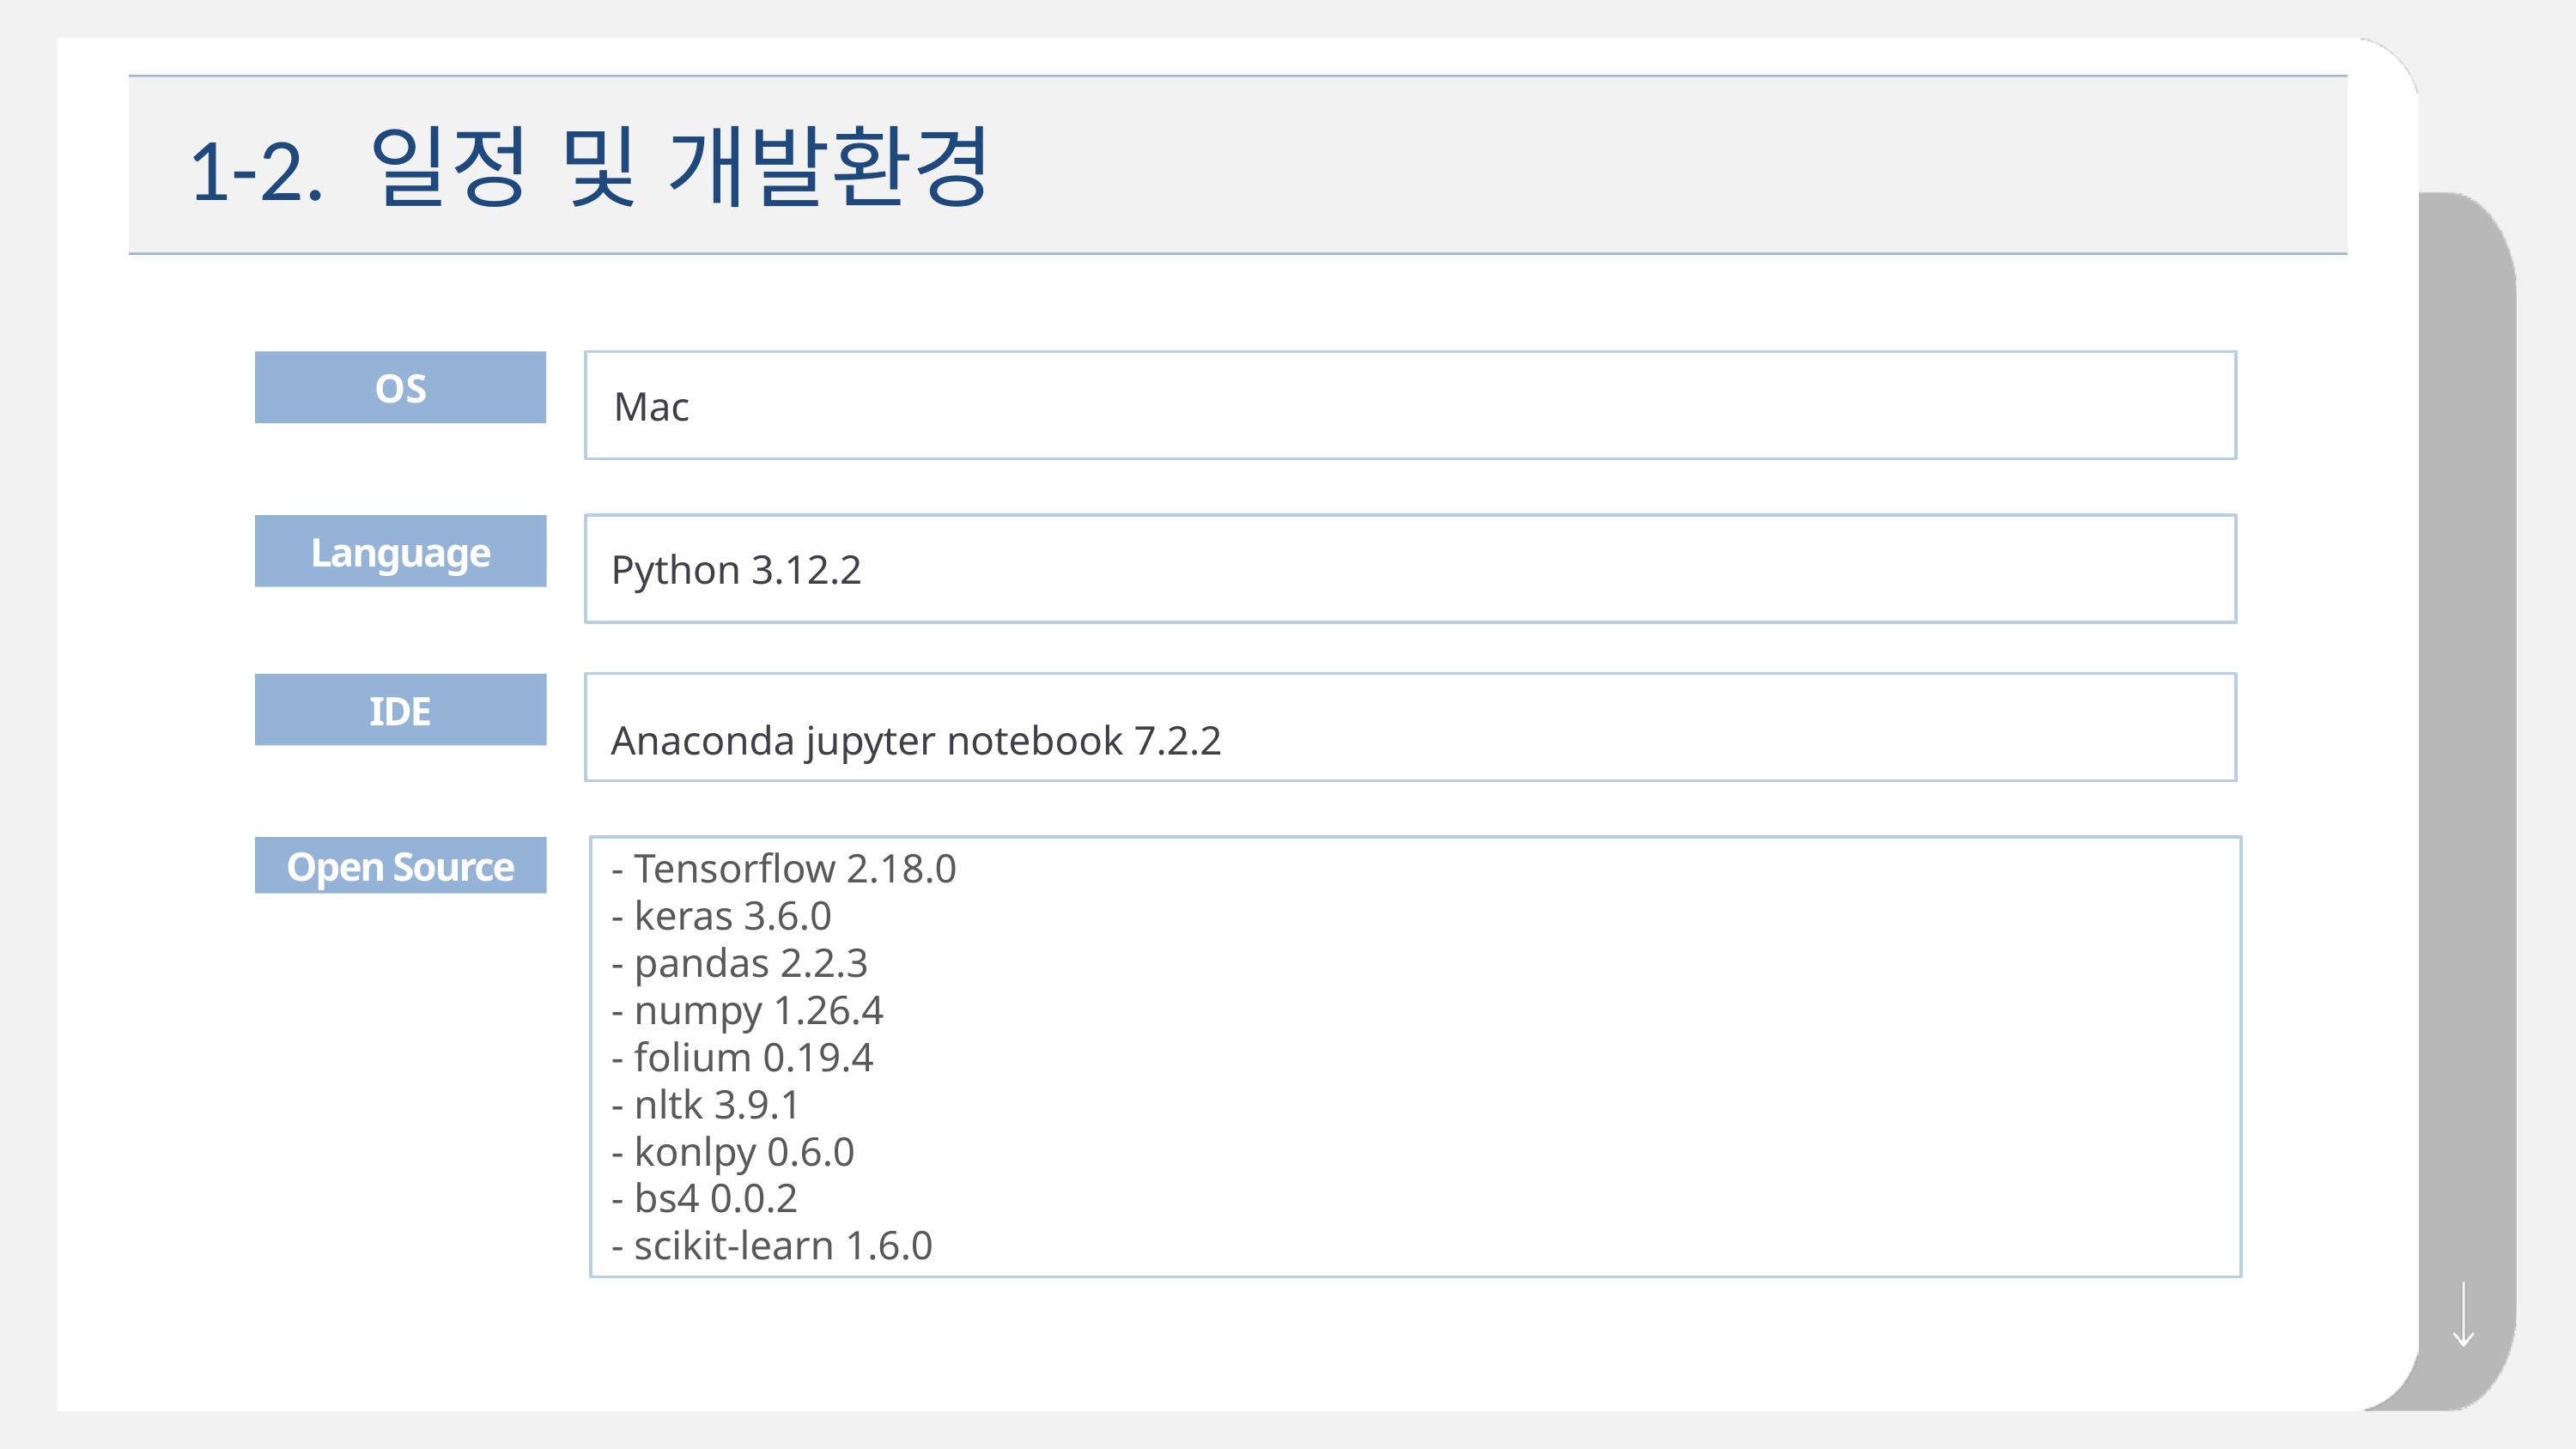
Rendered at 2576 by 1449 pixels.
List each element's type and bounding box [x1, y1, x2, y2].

text_box [254, 673, 2237, 782]
text_box [254, 514, 2237, 623]
text_box [254, 836, 2242, 1277]
text_box [254, 351, 2237, 459]
picture [60, 0, 2576, 1449]
